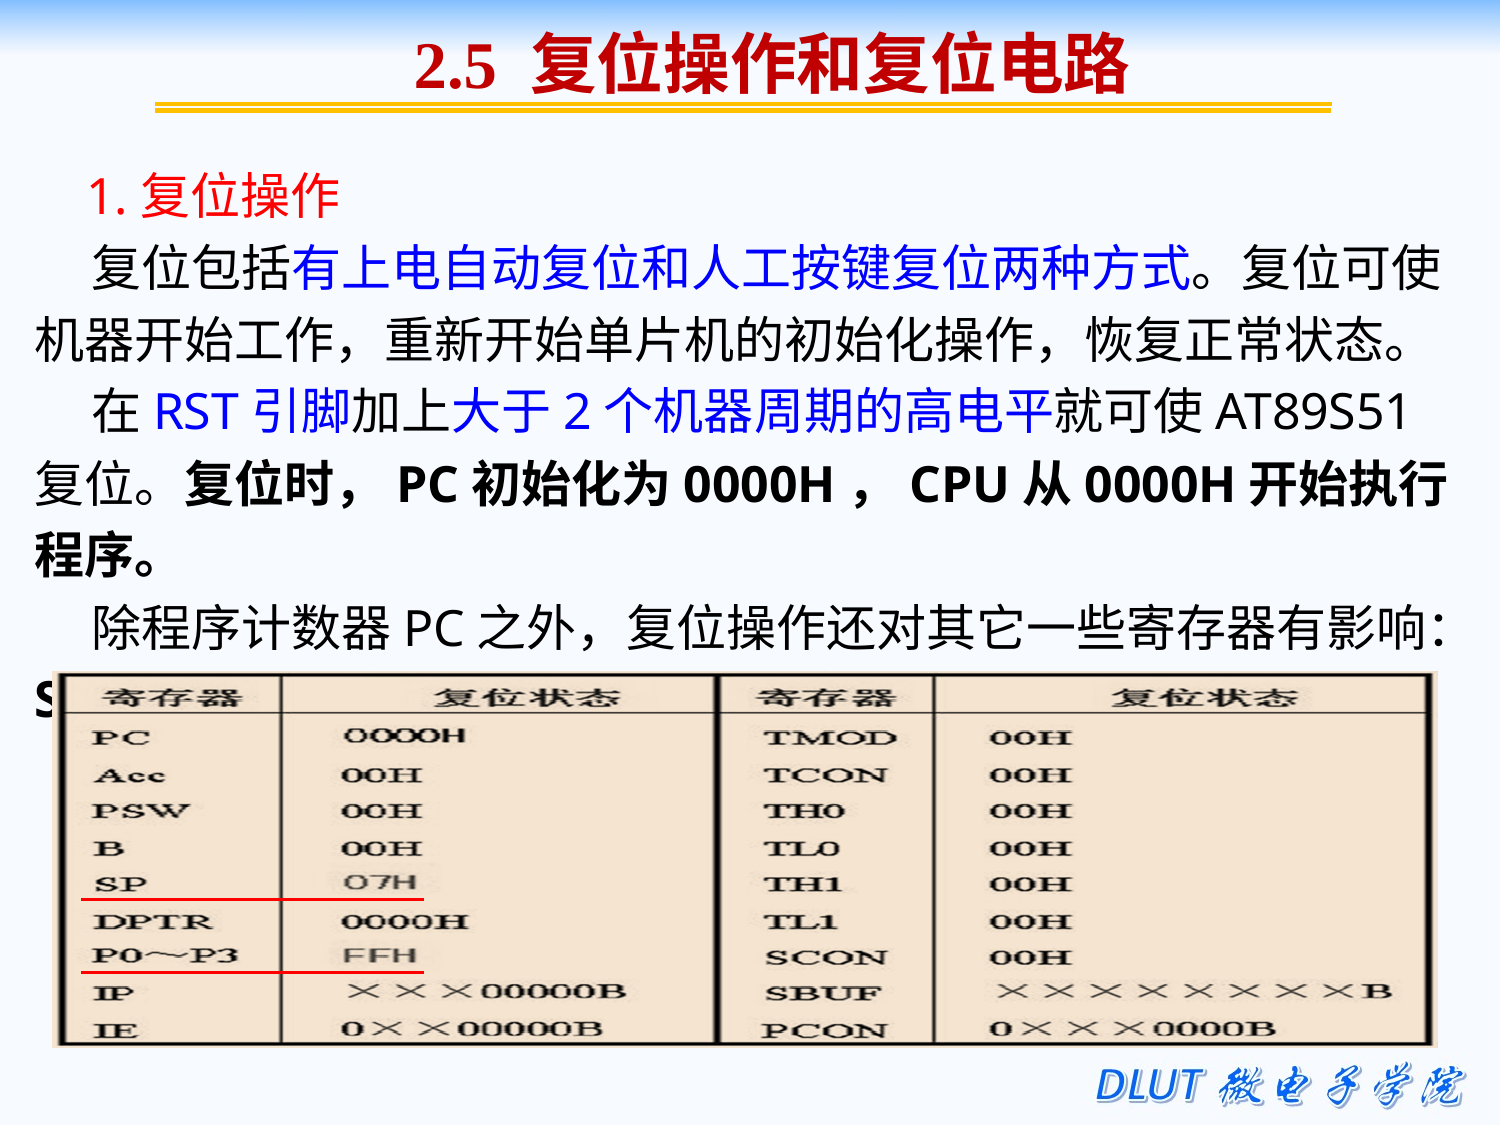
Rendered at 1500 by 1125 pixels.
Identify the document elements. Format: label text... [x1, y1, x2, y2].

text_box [154, 103, 1332, 111]
picture [0, 0, 1500, 1125]
text_box 2.5 复位操作和复位电路 [398, 0, 1163, 103]
text_box 1.复位操作 复位包括有上电自动复位和人工按键复位两种方式。复位可使机器开始工作，重新开始单片机的初始化操作，恢复正常状态。 在RST引脚加上大于2个机器周期的高电平就可使AT89S51复位。复位时，PC初始化为0000H，CPU从0000H开始执行程序。 除程序计数器PC之外，复位操作还对其它一些寄存器有影响：SP=07H ，P0-P3的引脚均为1（高电平）。 [19, 144, 1484, 979]
